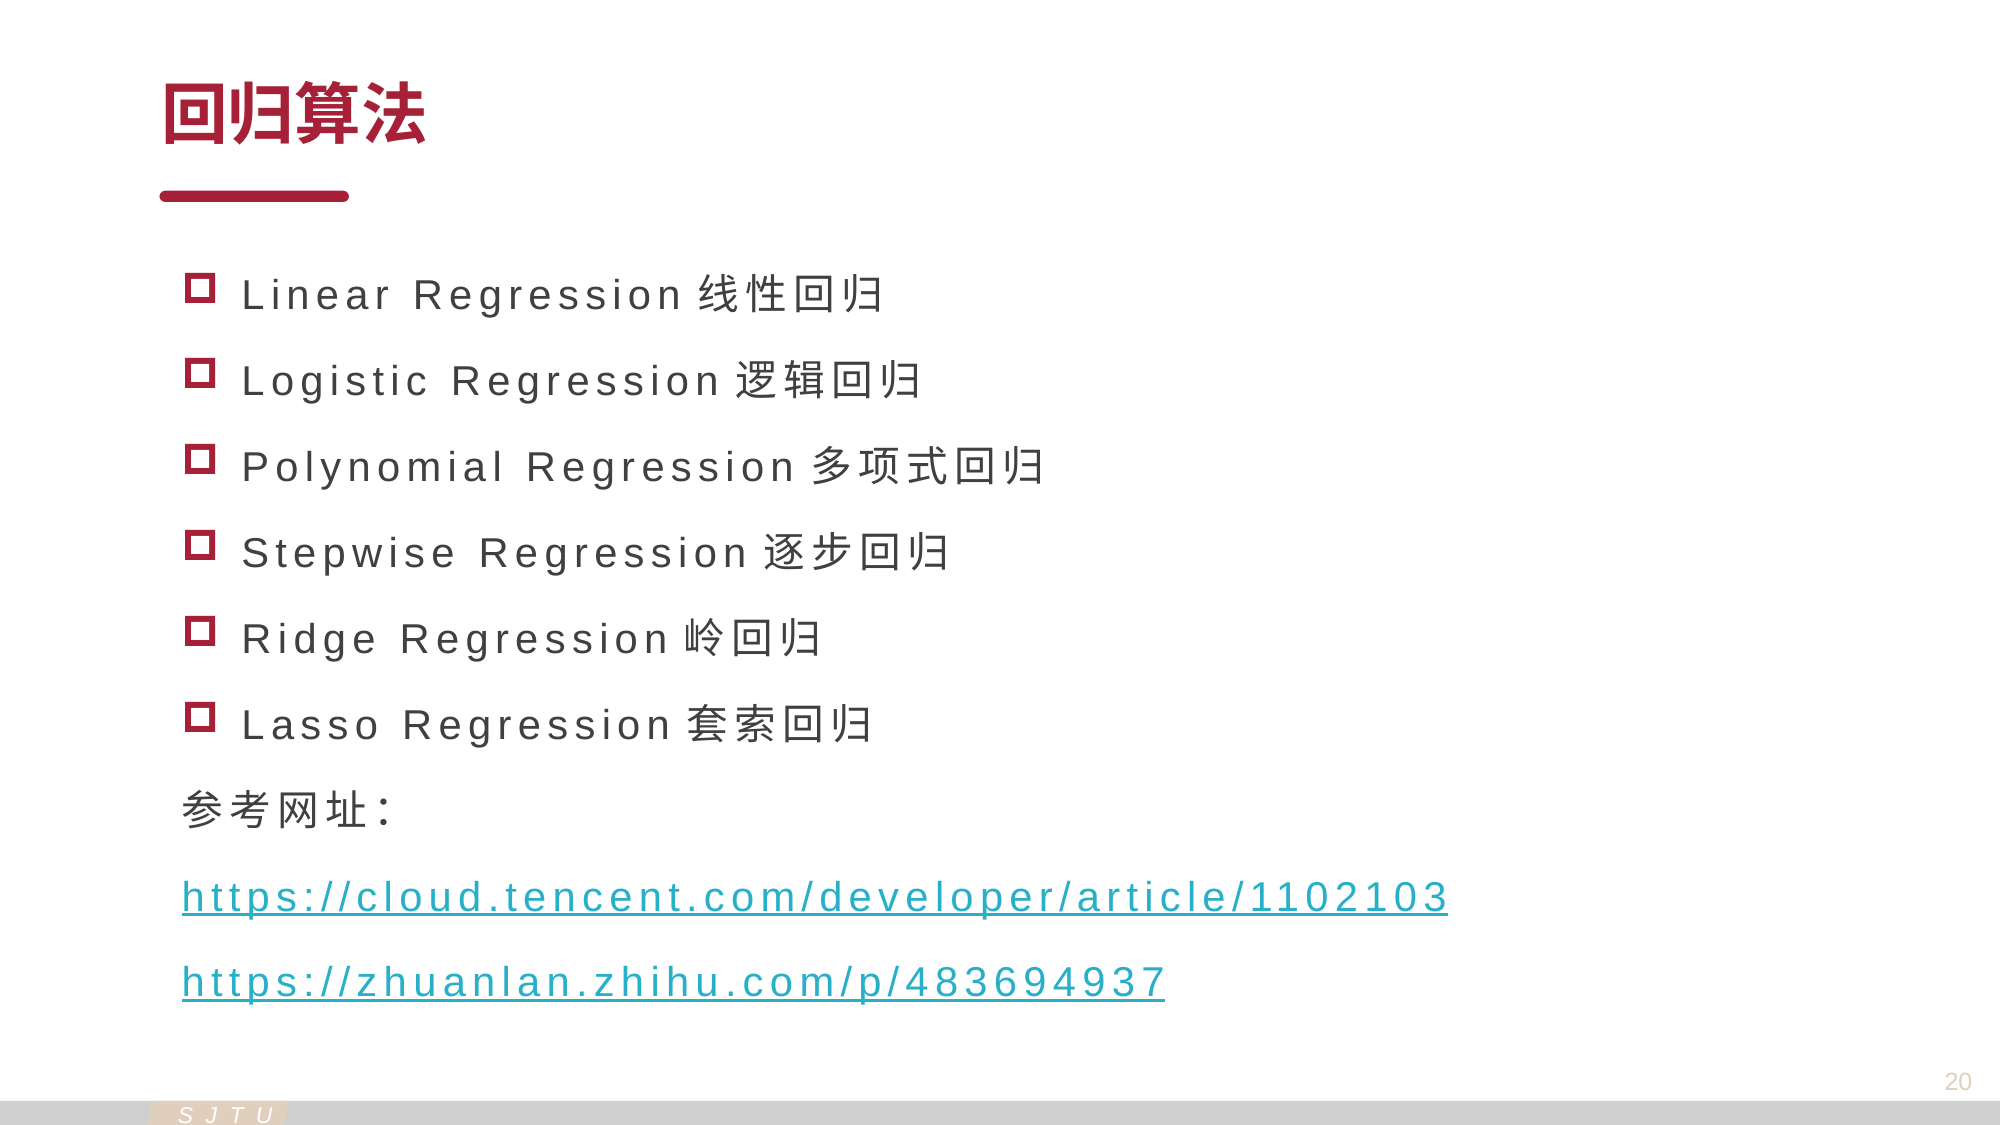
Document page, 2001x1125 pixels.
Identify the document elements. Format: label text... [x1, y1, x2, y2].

list Linear Regression线性回归 Logistic Regression逻辑回归 Polynomial Regression多项式回归 Stepwise Regression逐步回归 Ridge Regression岭回归 Lasso Regression套索回归 参考网址： https://cloud.tencent.com/developer/article/1102103 https://zhuanlan.zhihu.com/p/483694937 [166, 245, 1873, 1012]
list 回归算法 [146, 62, 1750, 161]
slide_number 20 [1817, 1052, 1988, 1109]
